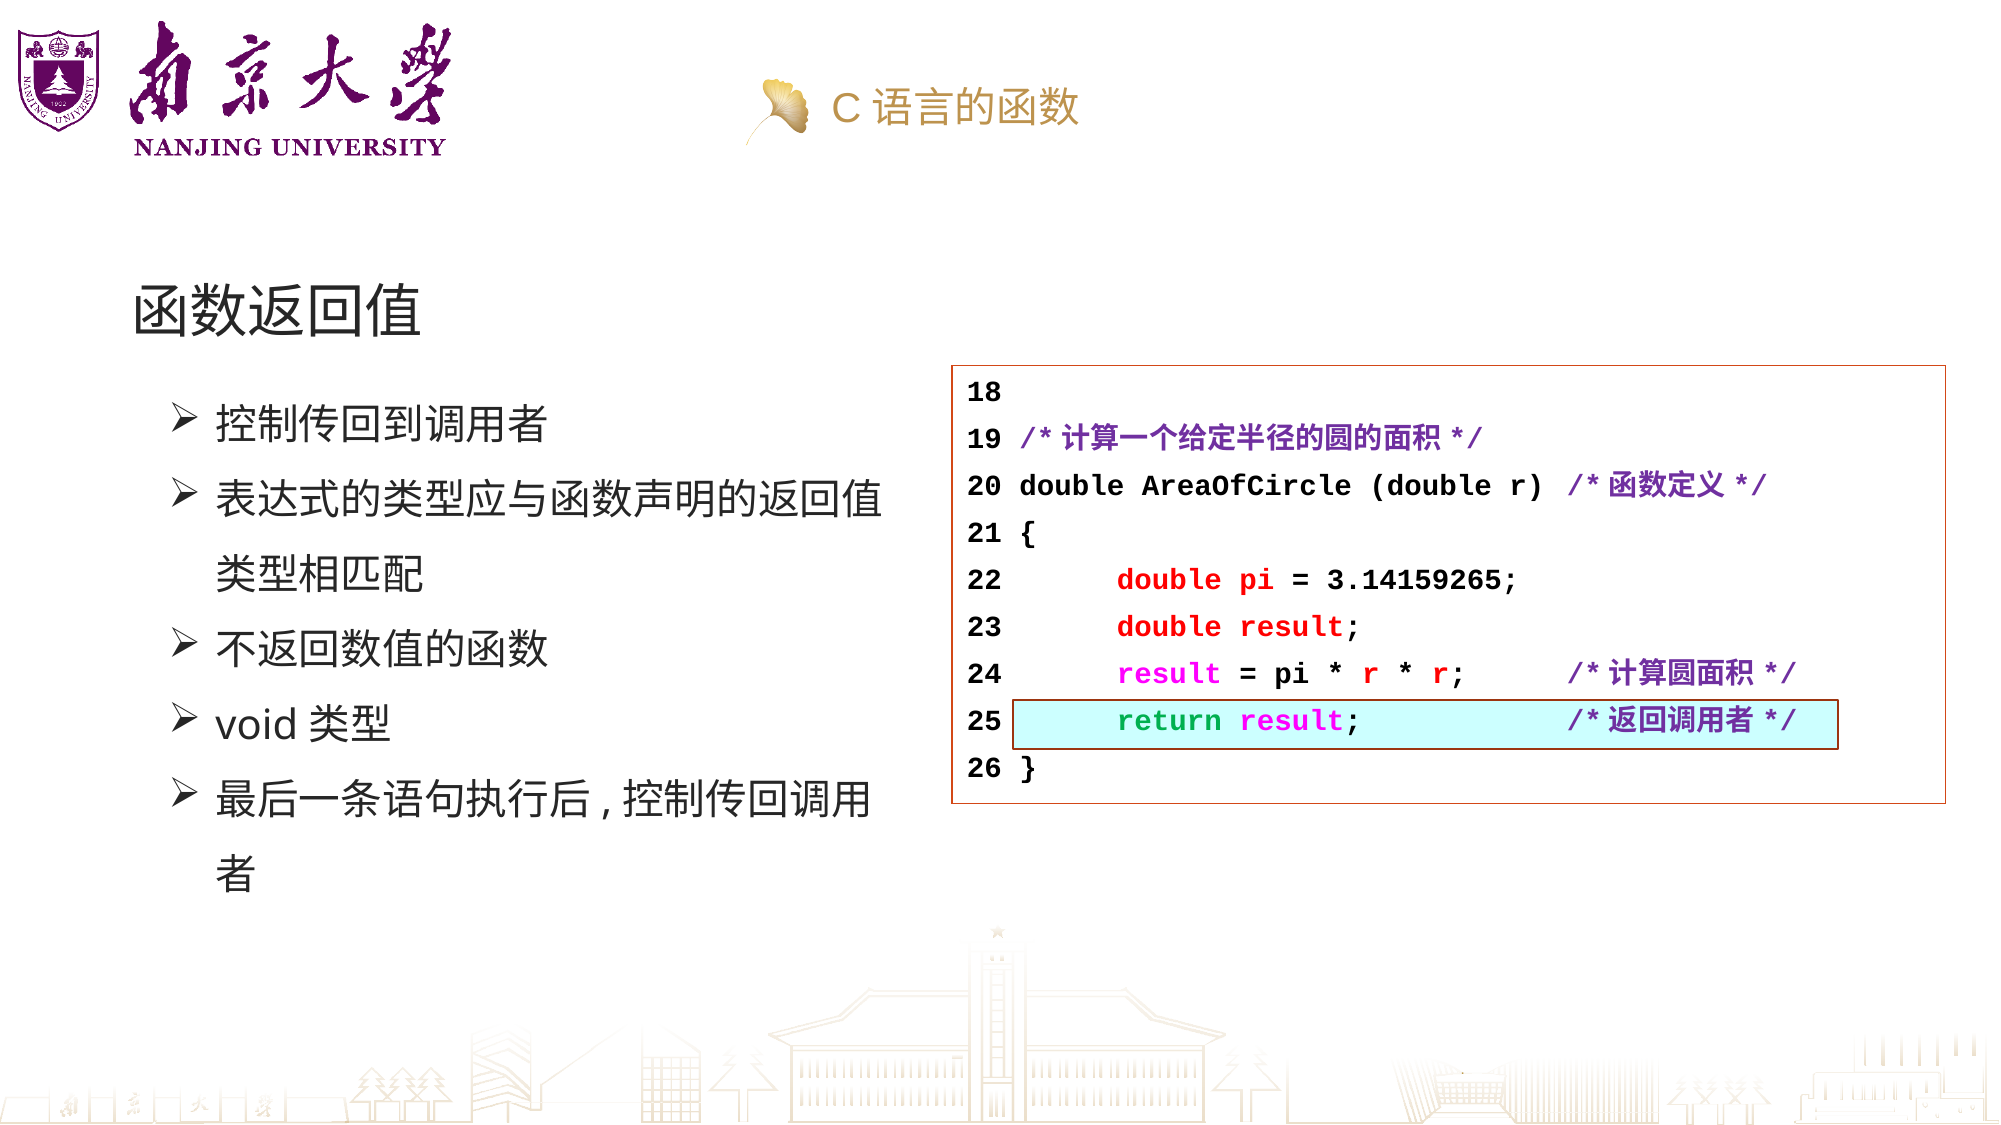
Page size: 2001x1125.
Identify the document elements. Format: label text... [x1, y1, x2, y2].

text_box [116, 249, 1640, 826]
picture [731, 64, 830, 169]
picture [18, 21, 451, 160]
text_box C语言的函数 [816, 73, 1226, 139]
text_box 18 19 /*计算一个给定半径的圆的面积*/ 20 double AreaOfCircle (double r) /*函数定义*/ 21 { 22 double pi = 3.14159265; 23 double result; 24 result = pi * r * r; /*计算圆面积*/ 25 return result; /*返回调用者*/ 26 } [1640, 365, 1946, 804]
